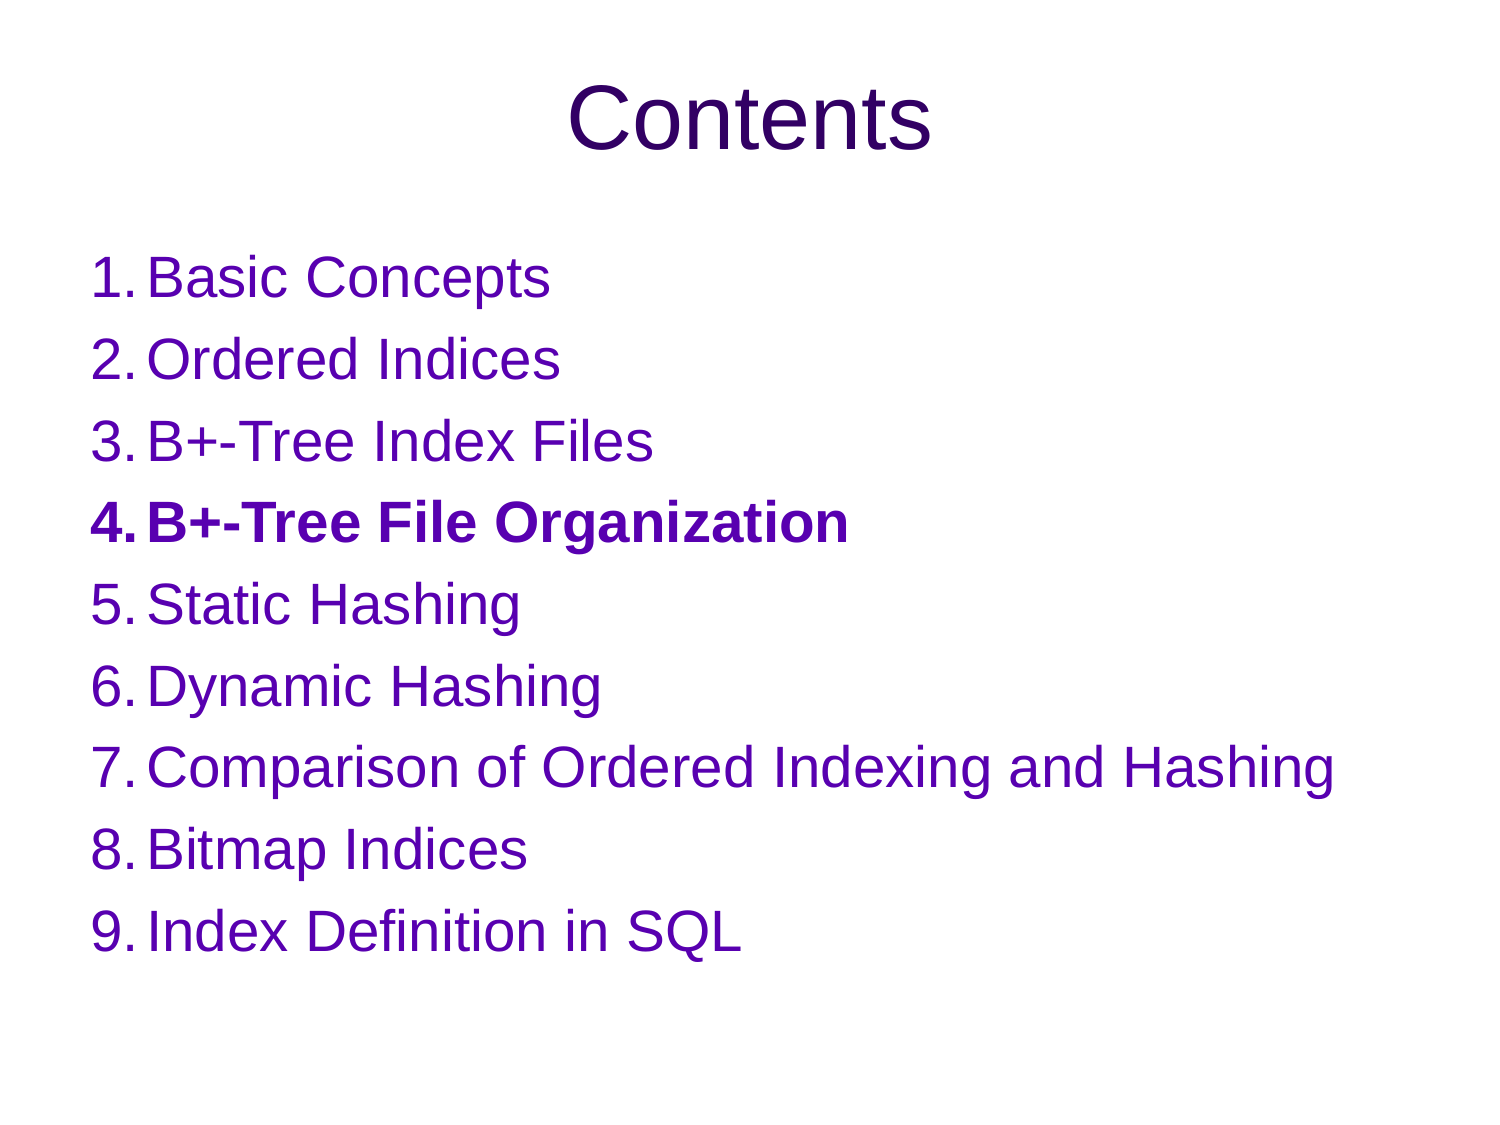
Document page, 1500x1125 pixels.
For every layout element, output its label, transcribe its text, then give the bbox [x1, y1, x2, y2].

title Contents [74, 18, 1426, 207]
list Basic Concepts Ordered Indices B+-Tree Index Files B+-Tree File Organization Static Hashing Dynamic Hashing Comparison of Ordered Indexing and Hashing Bitmap Indices Index Definition in SQL [74, 231, 1426, 975]
